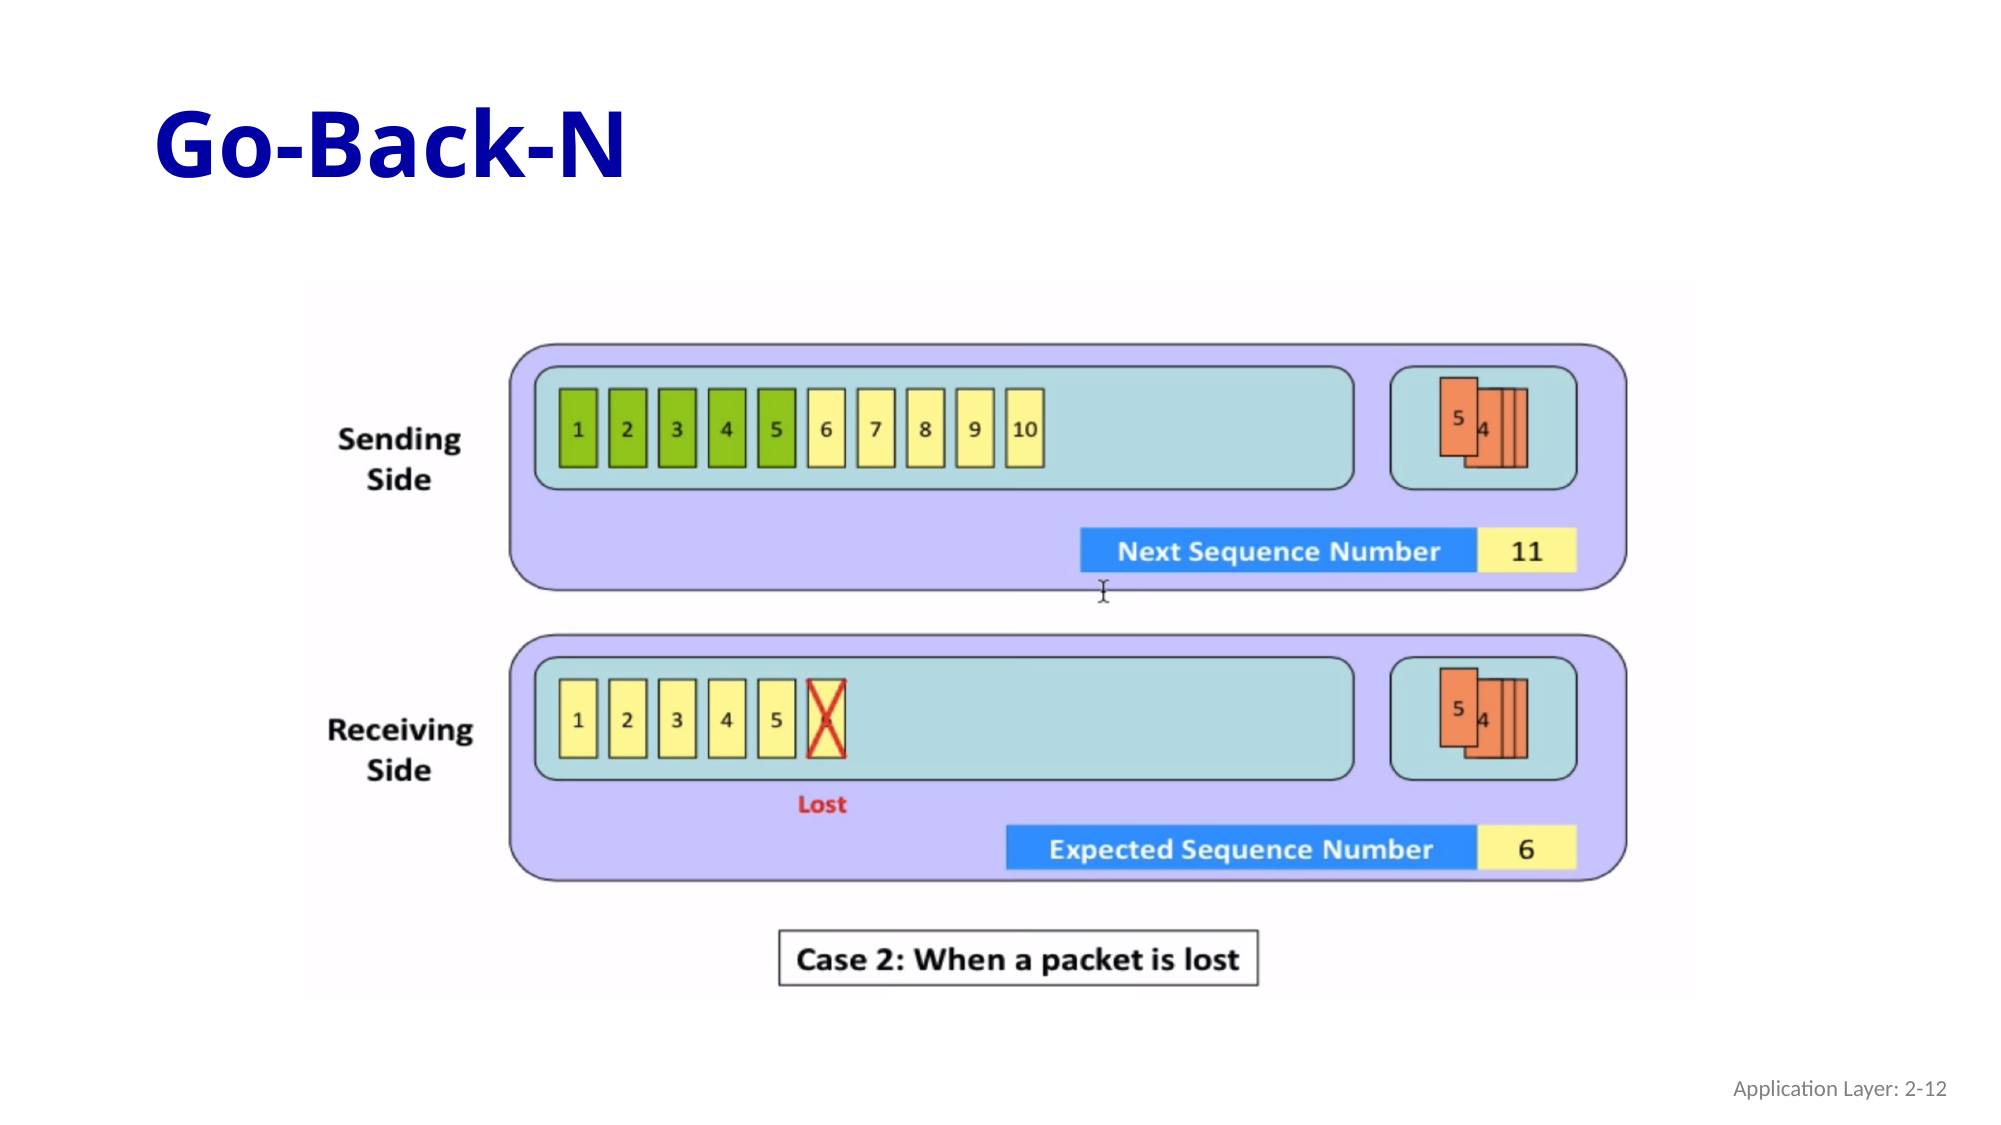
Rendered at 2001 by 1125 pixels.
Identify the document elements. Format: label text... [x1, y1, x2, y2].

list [305, 282, 1695, 997]
slide_number Application Layer: 2-12 [1512, 1056, 1963, 1117]
title Go-Back-N [137, 74, 1863, 221]
